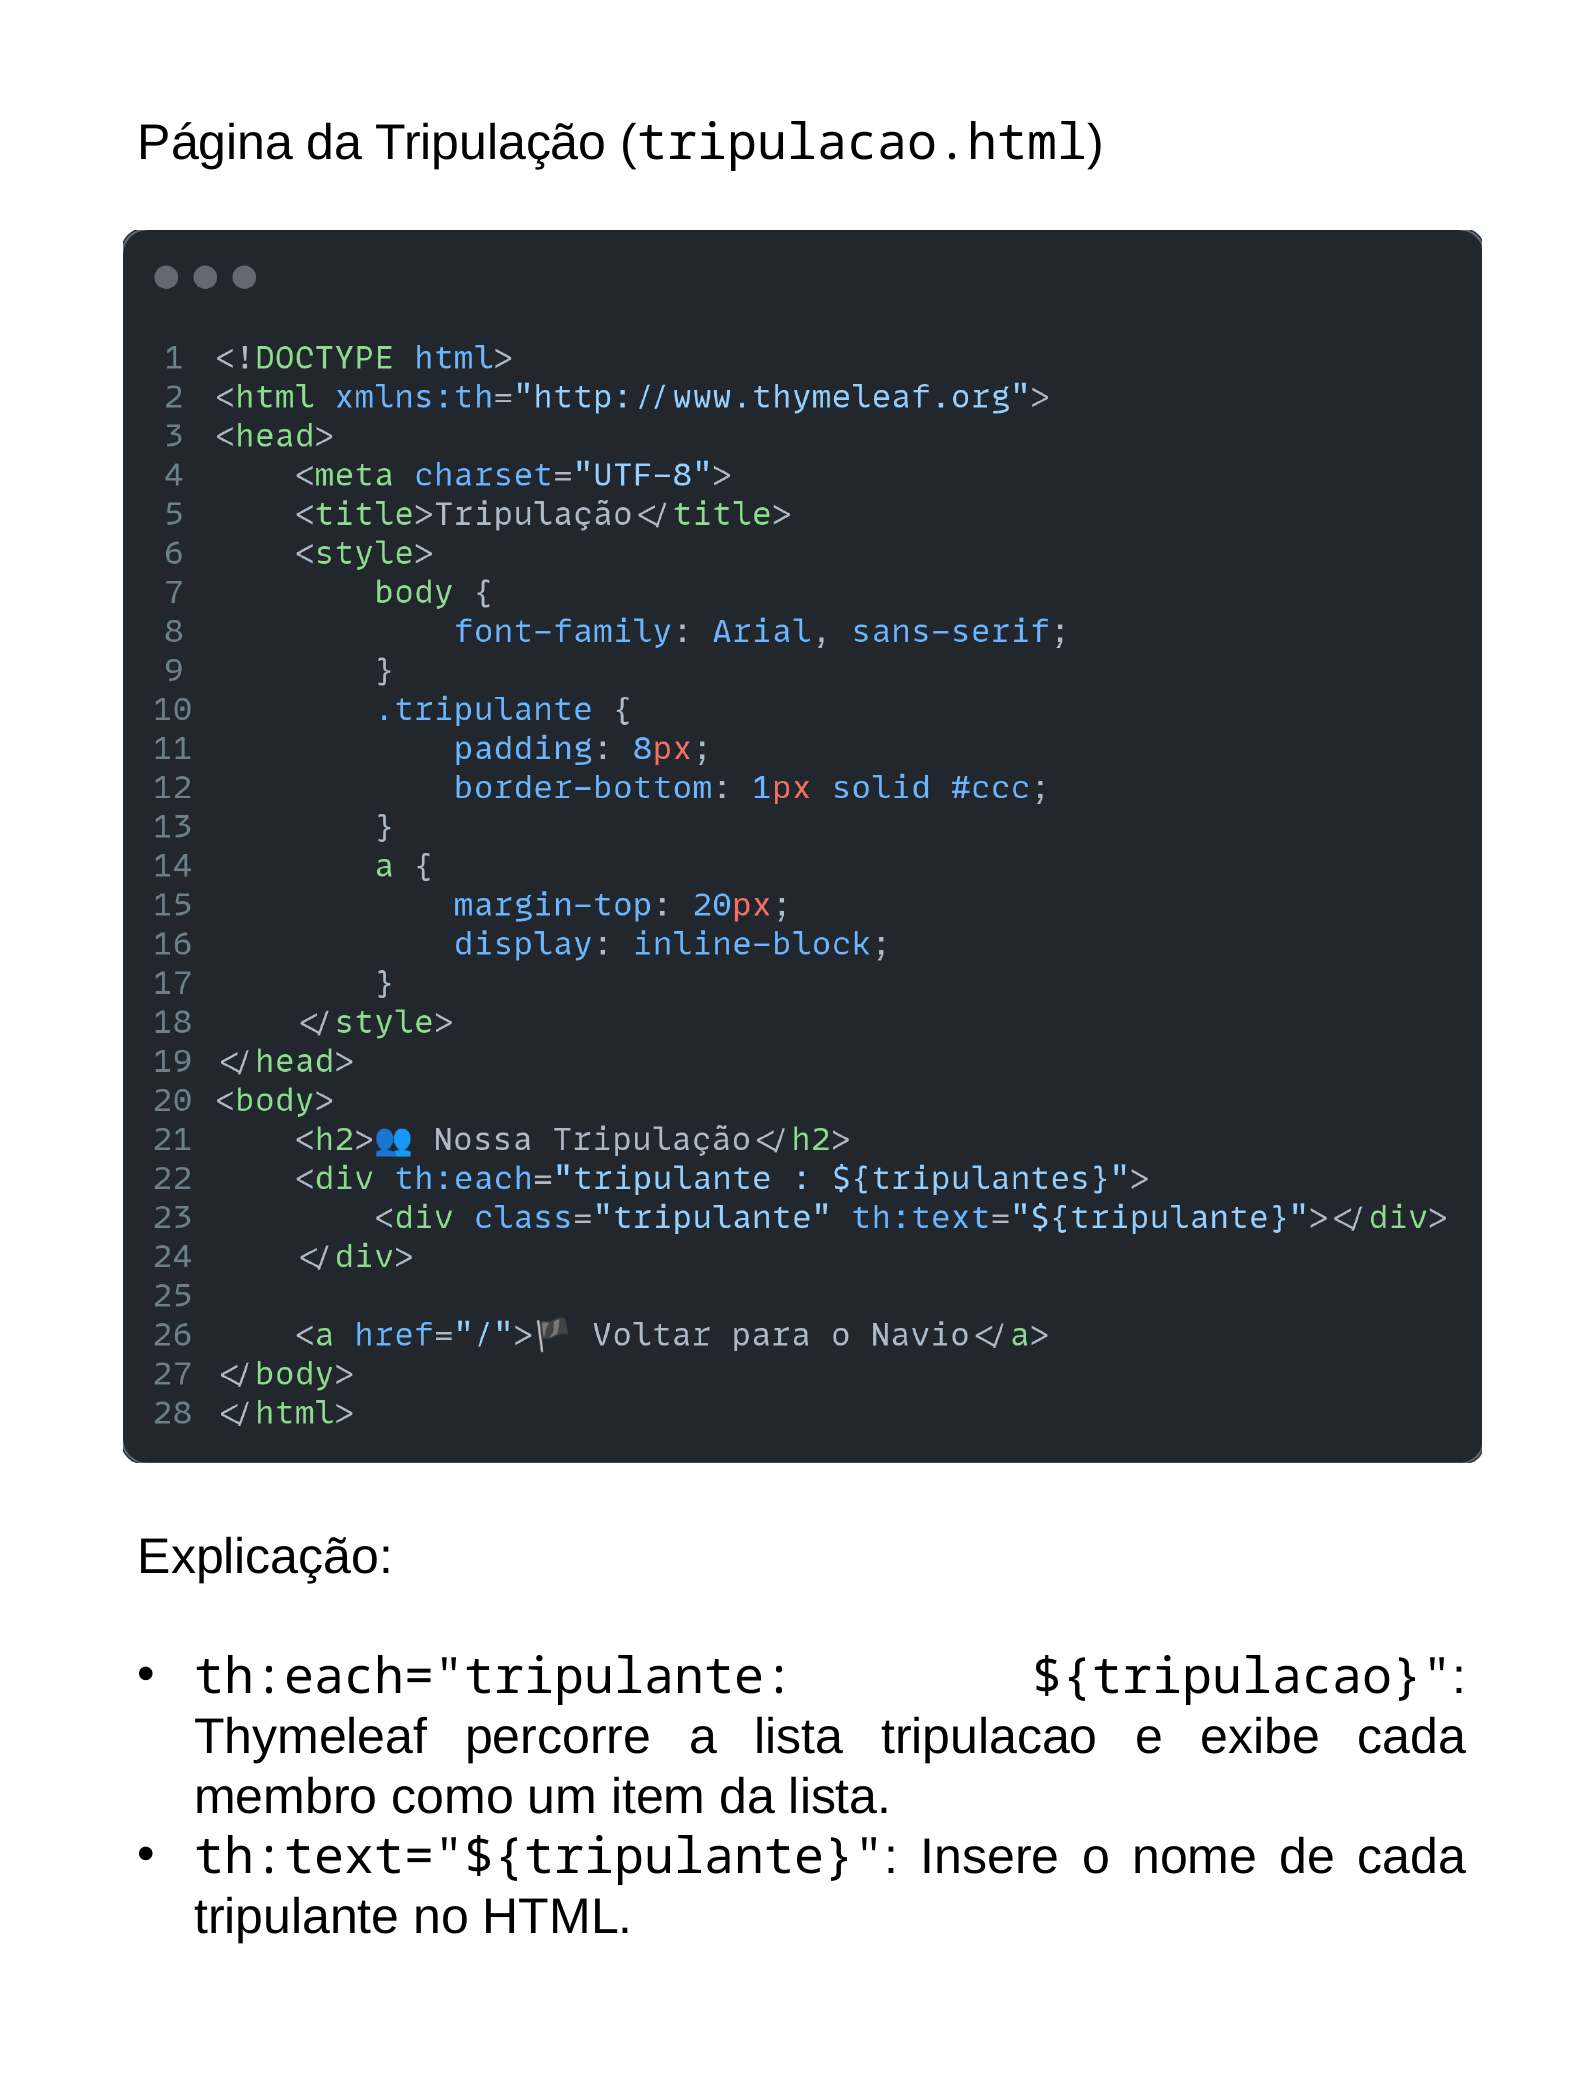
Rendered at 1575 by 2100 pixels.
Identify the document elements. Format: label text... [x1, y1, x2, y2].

picture [123, 230, 1482, 1463]
text_box Página da Tripulação (tripulacao.html) [123, 101, 1482, 177]
text_box Explicação: th:each="tripulante: ${tripulacao}": Thymeleaf percorre a lista tripulacao e exibe cada membro como um item da lista. th:text="${tripulante}": Insere o nome de cada tripulante no HTML. [123, 1515, 1482, 1951]
